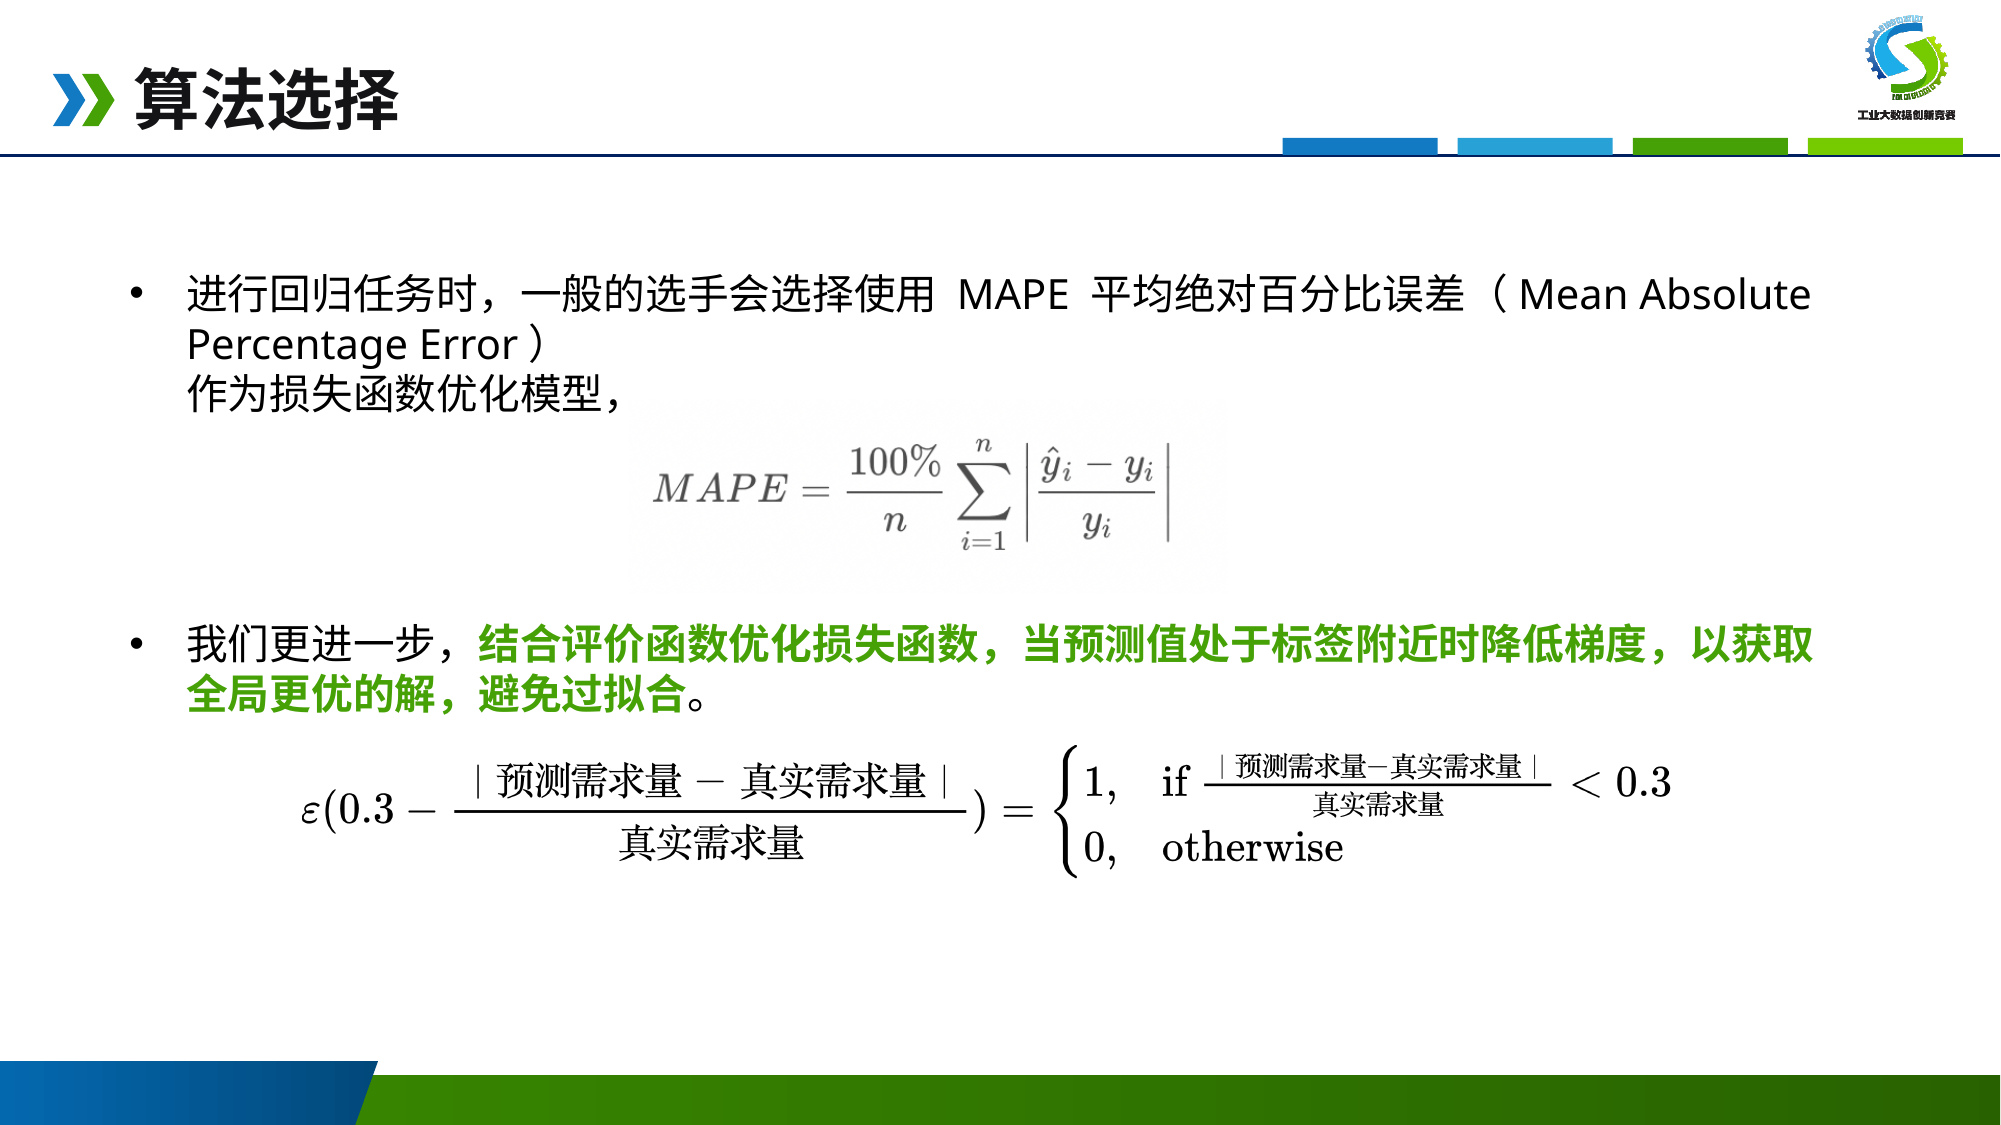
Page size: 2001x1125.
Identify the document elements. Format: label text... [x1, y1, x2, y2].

text_box [0, 1059, 380, 1125]
text_box [1632, 137, 1789, 155]
picture [1857, 15, 1956, 122]
text_box 进行回归任务时，一般的选手会选择使用 MAPE 平均绝对百分比误差（Mean Absolute Percentage Error） 作为损失函数优化模型， 我们更进一步，结合评价函数优化损失函数，当预测值处于标签附近时降低梯度，以获取全局更优的解，避免过拟合。 [114, 260, 1858, 726]
text_box [1282, 137, 1439, 155]
text_box [1457, 137, 1614, 155]
text_box [1807, 137, 1964, 155]
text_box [52, 73, 115, 127]
text_box 算法选择 [118, 50, 416, 146]
text_box [357, 1074, 2001, 1125]
picture [284, 727, 1688, 896]
picture [627, 399, 1228, 594]
